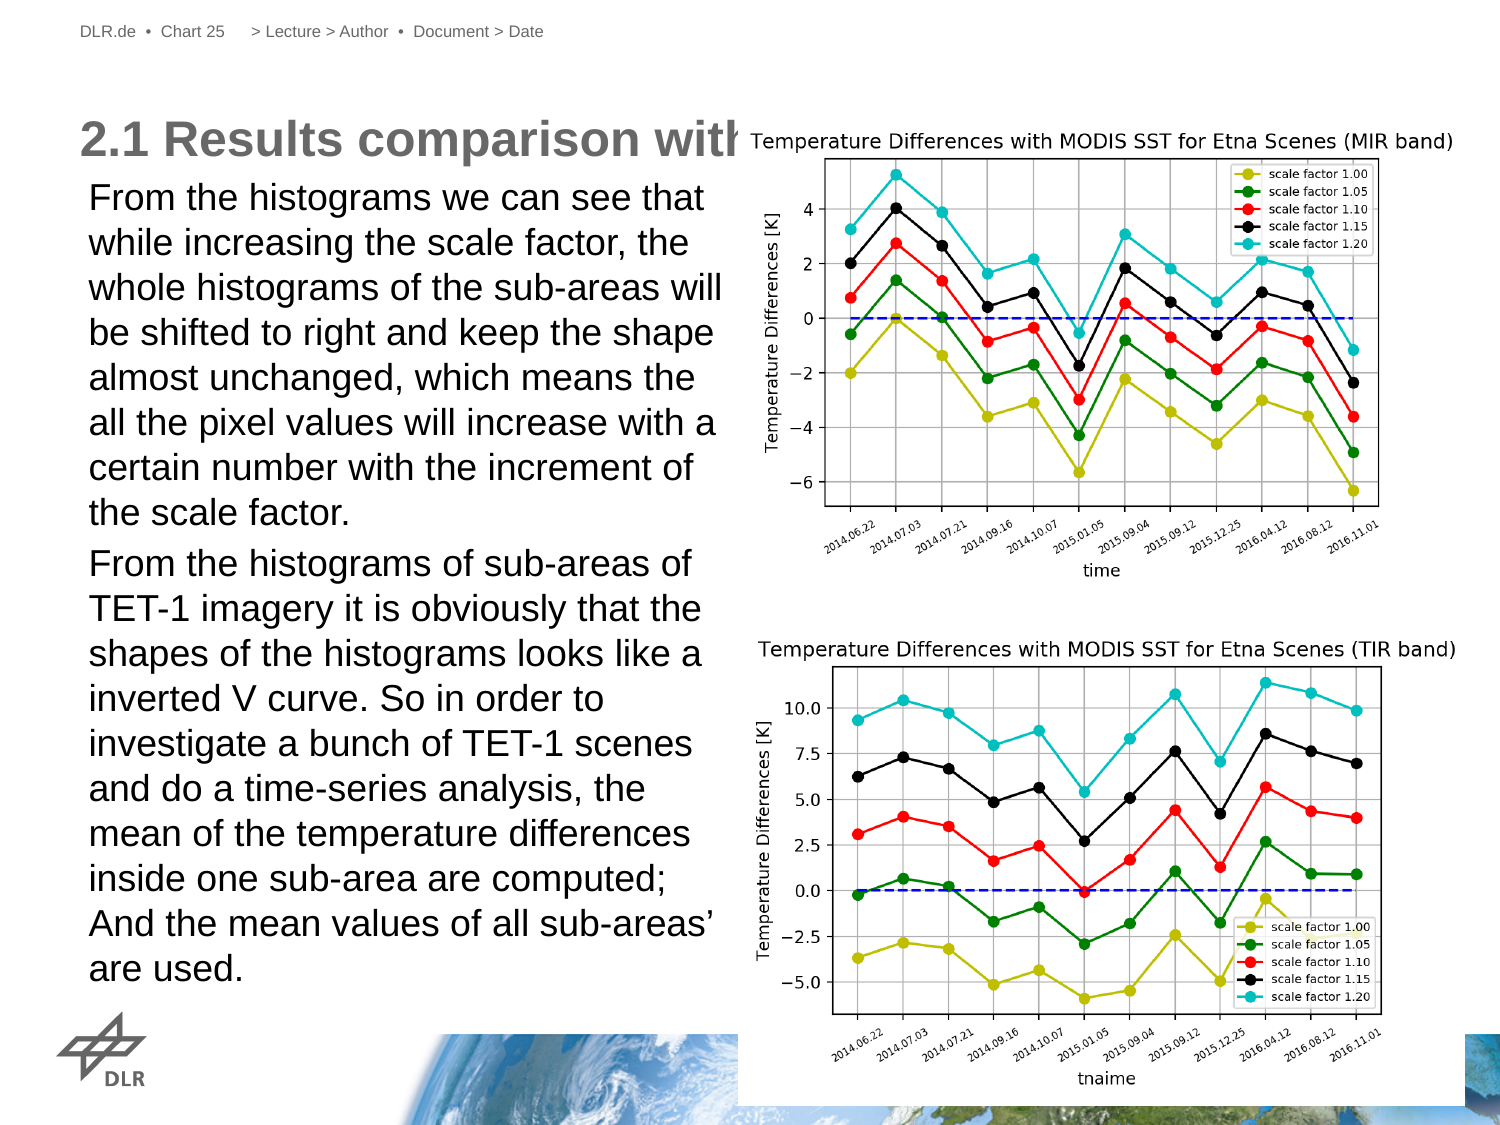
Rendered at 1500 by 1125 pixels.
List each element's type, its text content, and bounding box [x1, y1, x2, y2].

picture [737, 113, 1465, 599]
picture [0, 621, 1500, 1125]
slide_number DLR.de • Chart 25 [79, 20, 251, 45]
footer > Lecture > Author • Document > Date [251, 20, 1421, 45]
title 2.1 Results comparison with MODIS SST and calibration [79, 106, 1421, 173]
